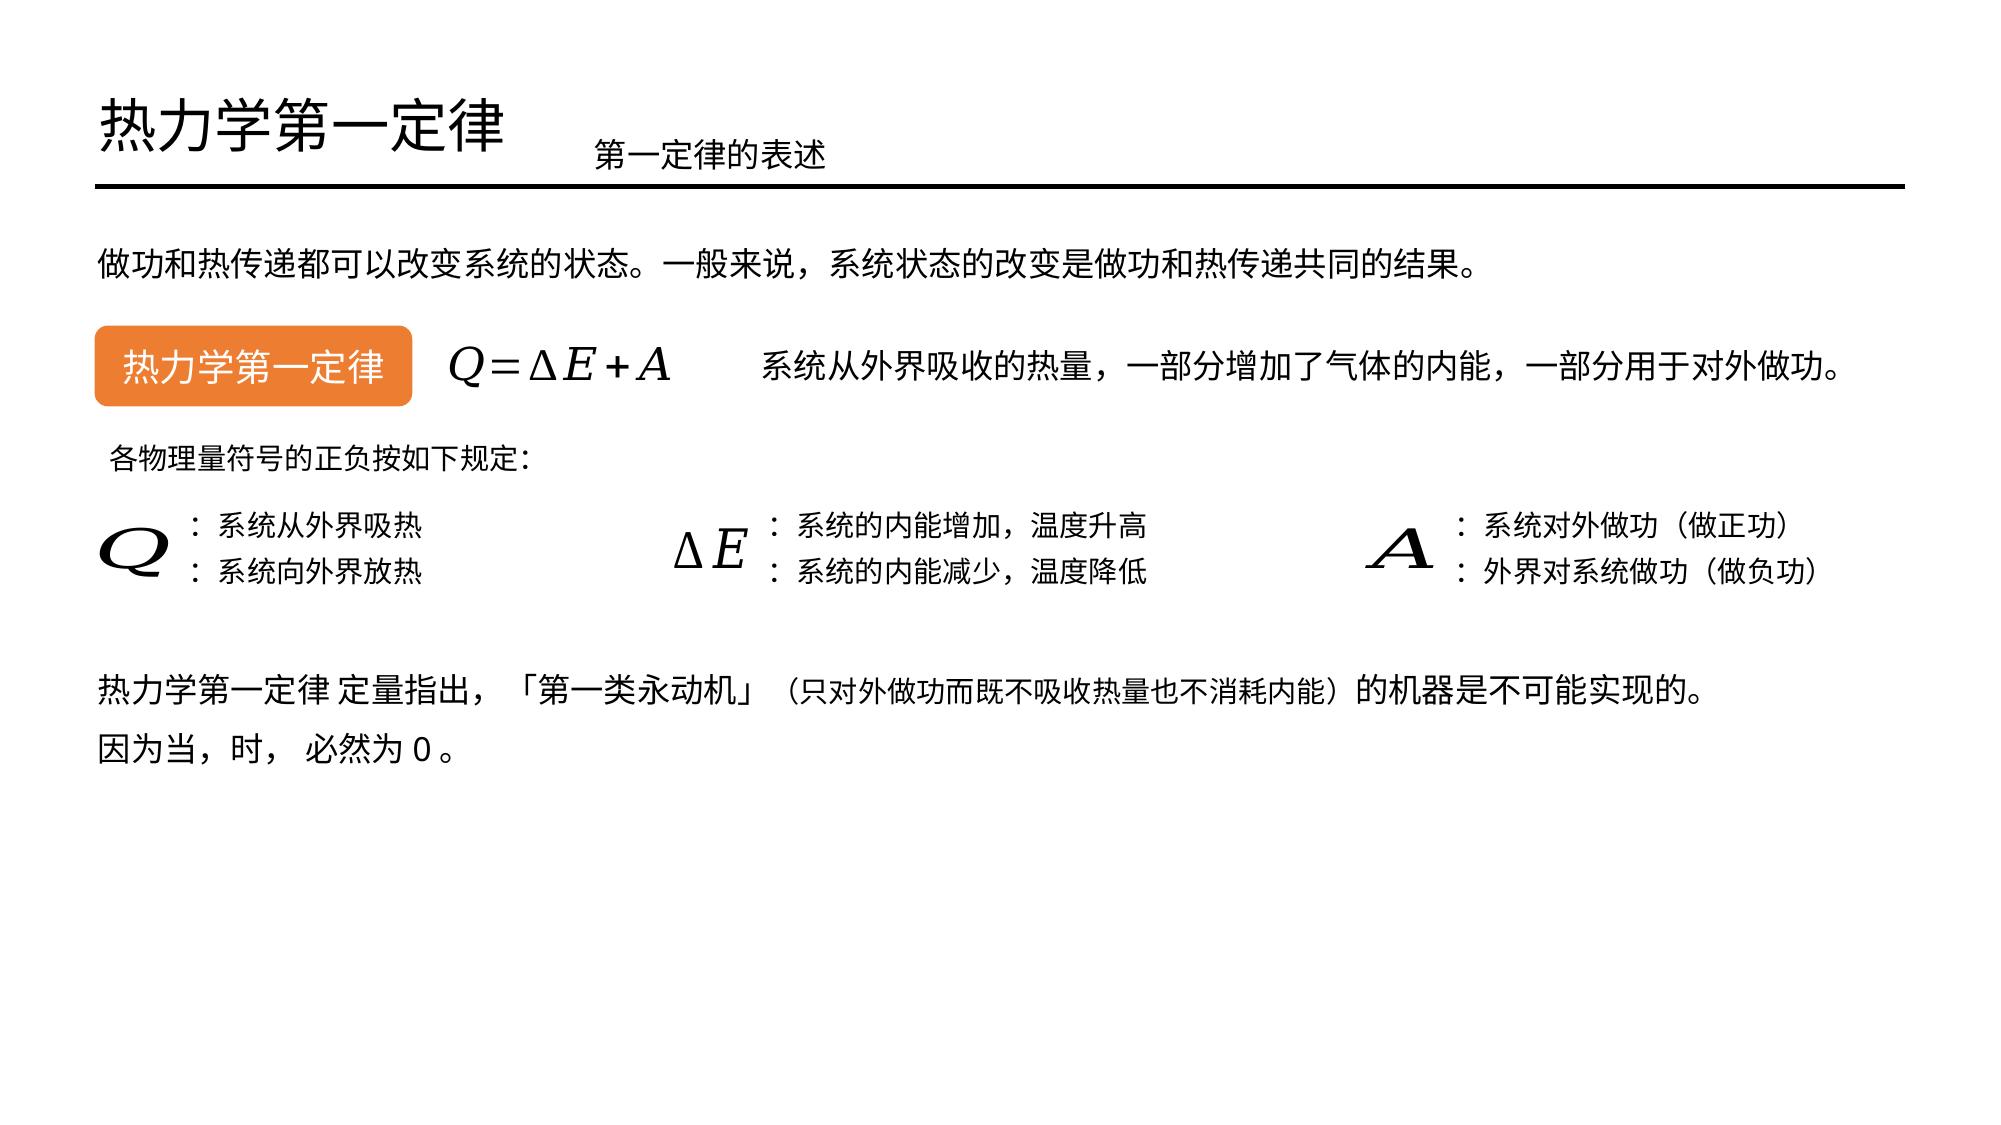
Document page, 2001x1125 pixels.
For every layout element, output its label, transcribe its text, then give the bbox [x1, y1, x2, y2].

text_box 各物理量符号的正负按如下规定： [94, 433, 1906, 483]
text_box 热力学第一定律 [93, 324, 414, 408]
text_box 做功和热传递都可以改变系统的状态。一般来说，系统状态的改变是做功和热传递共同的结果。 [83, 215, 1906, 291]
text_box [94, 500, 503, 597]
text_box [673, 500, 1207, 597]
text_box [1360, 500, 1894, 597]
text_box 热力学第一定律 [83, 81, 580, 167]
text_box 系统从外界吸收的热量，一部分增加了气体的内能，一部分用于对外做功。 [745, 338, 1906, 393]
text_box 第一定律的表述 [579, 127, 873, 182]
